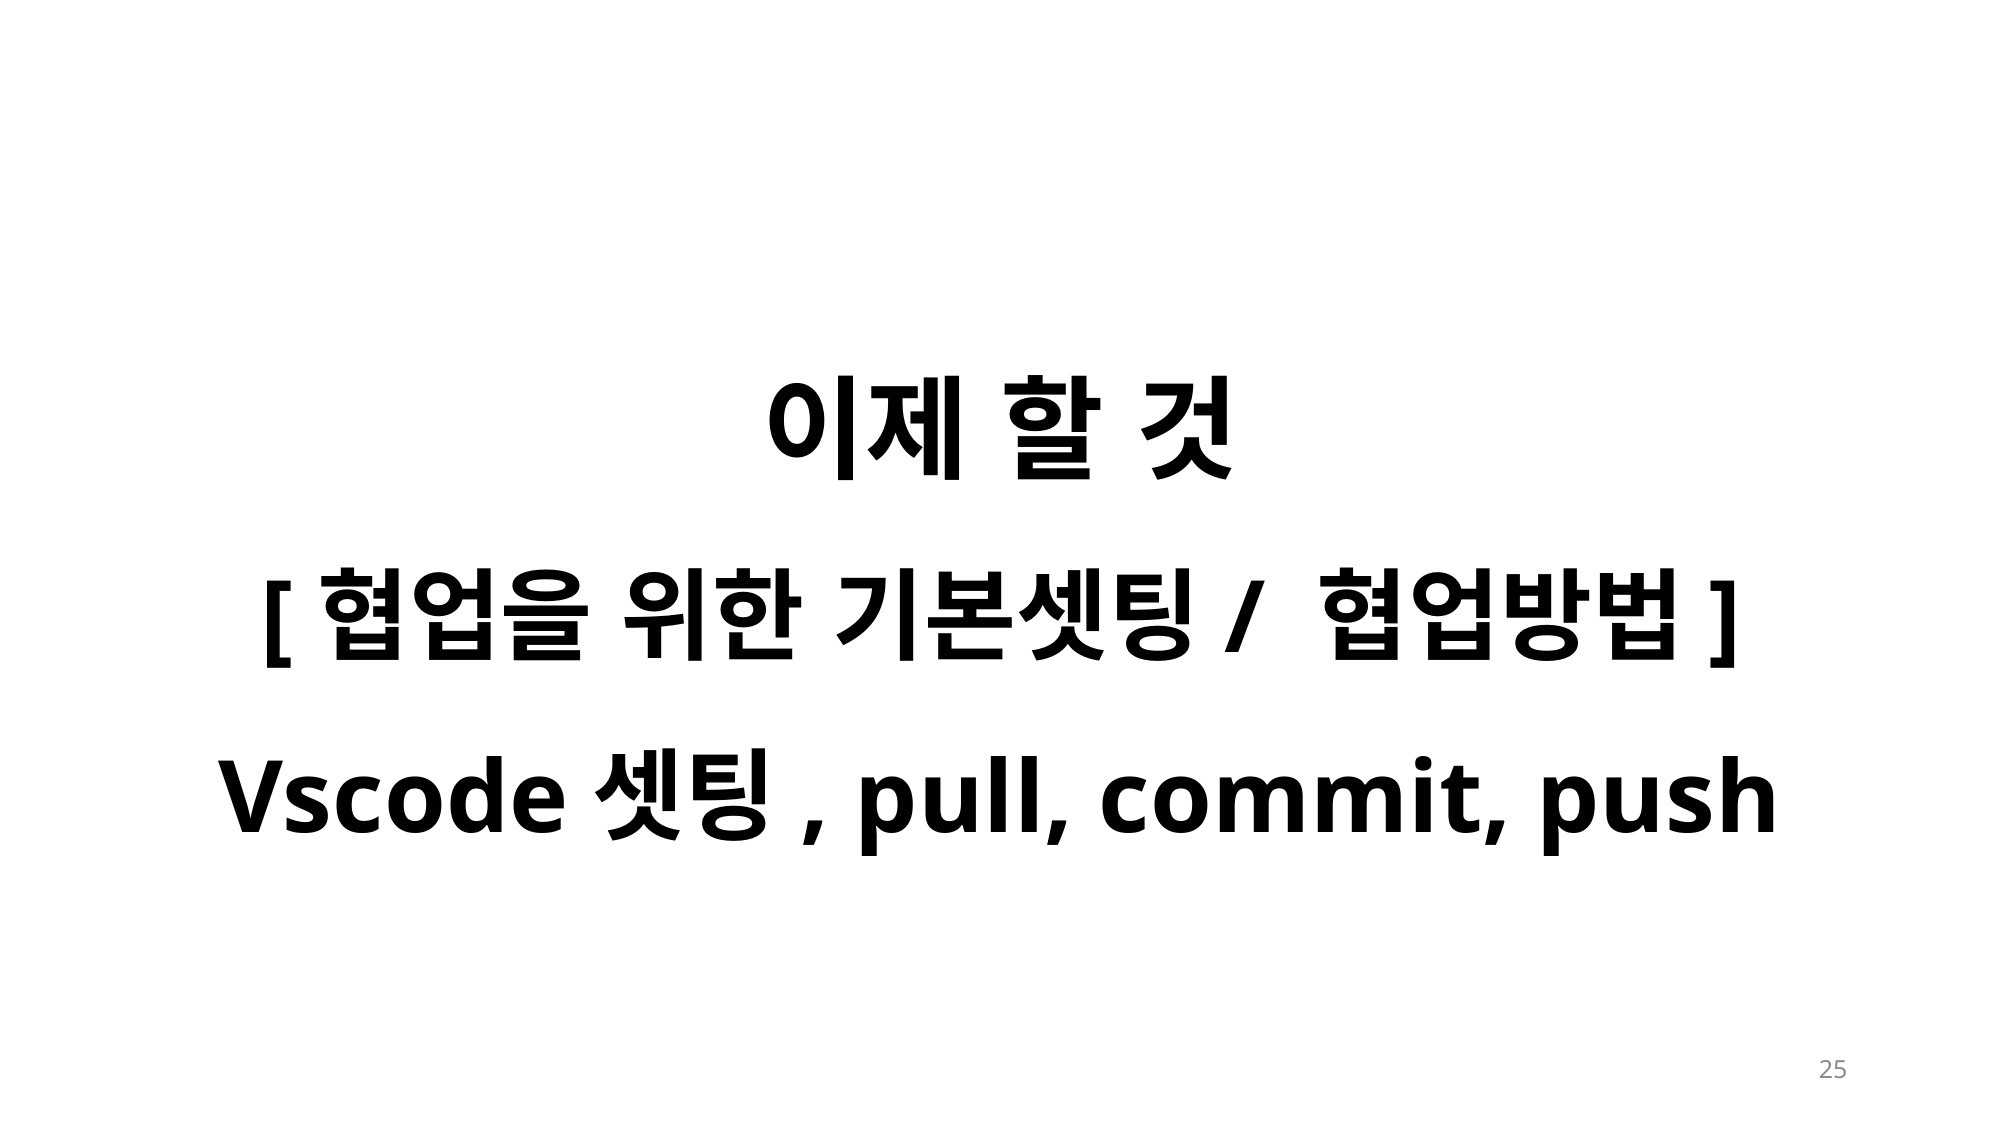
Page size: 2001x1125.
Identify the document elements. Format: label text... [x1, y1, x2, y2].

text_box 이제 할 것 [협업을 위한 기본셋팅/ 협업방법] Vscode셋팅, pull, commit, push [138, 282, 1863, 860]
slide_number 25 [1412, 1040, 1863, 1101]
